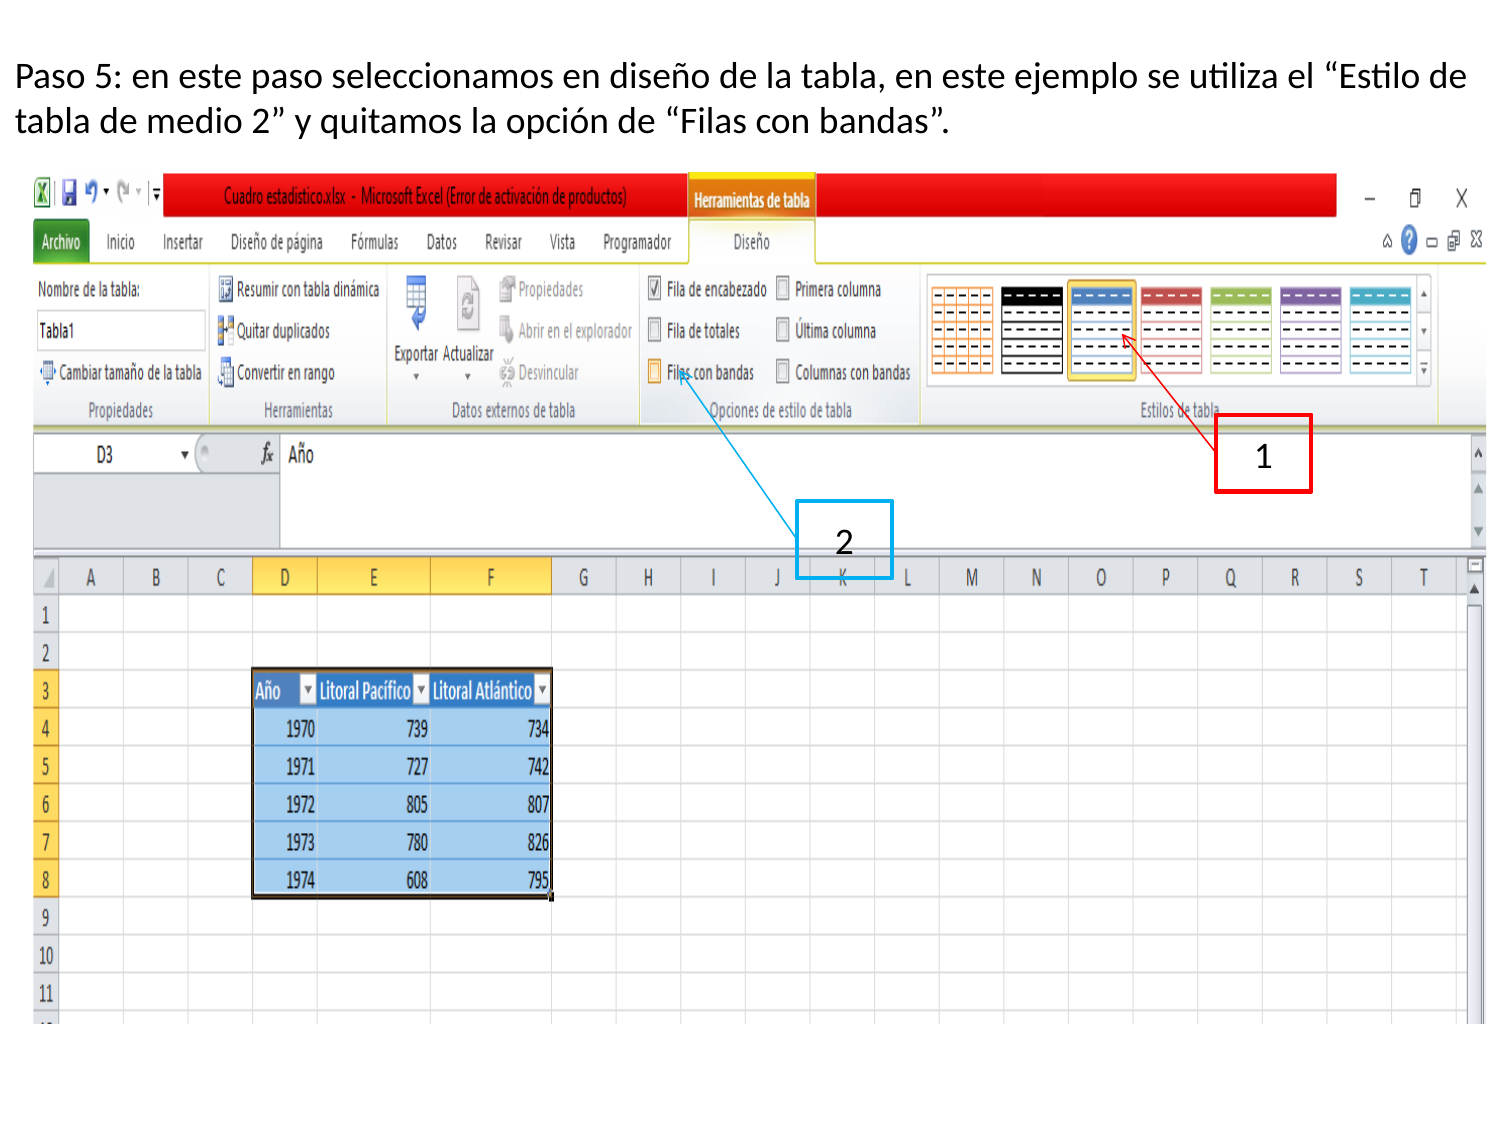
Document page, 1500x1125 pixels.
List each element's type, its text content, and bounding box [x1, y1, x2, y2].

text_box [1121, 333, 1217, 454]
picture [33, 172, 1487, 1024]
text_box Paso 5: en este paso seleccionamos en diseño de la tabla, en este ejemplo se utiliza el “Estilo de tabla de medio 2” y quitamos la opción de “Filas con bandas”. [0, 43, 1496, 149]
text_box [678, 369, 798, 540]
